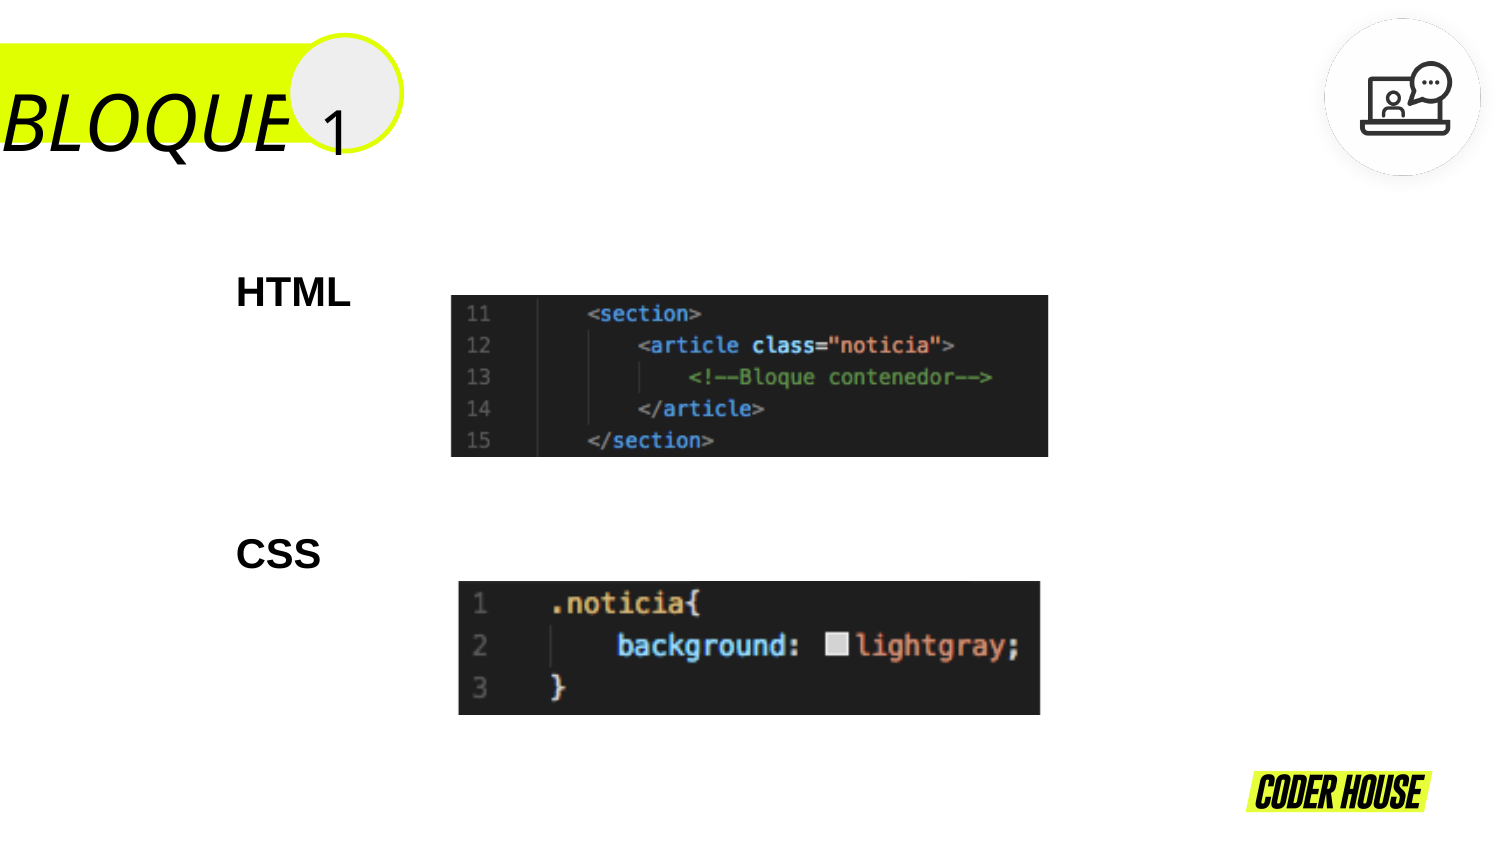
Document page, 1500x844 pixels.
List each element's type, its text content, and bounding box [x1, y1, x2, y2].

picture [0, 581, 1500, 715]
picture [176, 295, 1324, 457]
picture [1305, 0, 1500, 195]
text_box BLOQUE [0, 43, 314, 143]
text_box CSS [220, 549, 713, 579]
text_box HTML [220, 241, 713, 294]
picture [1241, 764, 1437, 819]
text_box 1 [287, 35, 402, 152]
